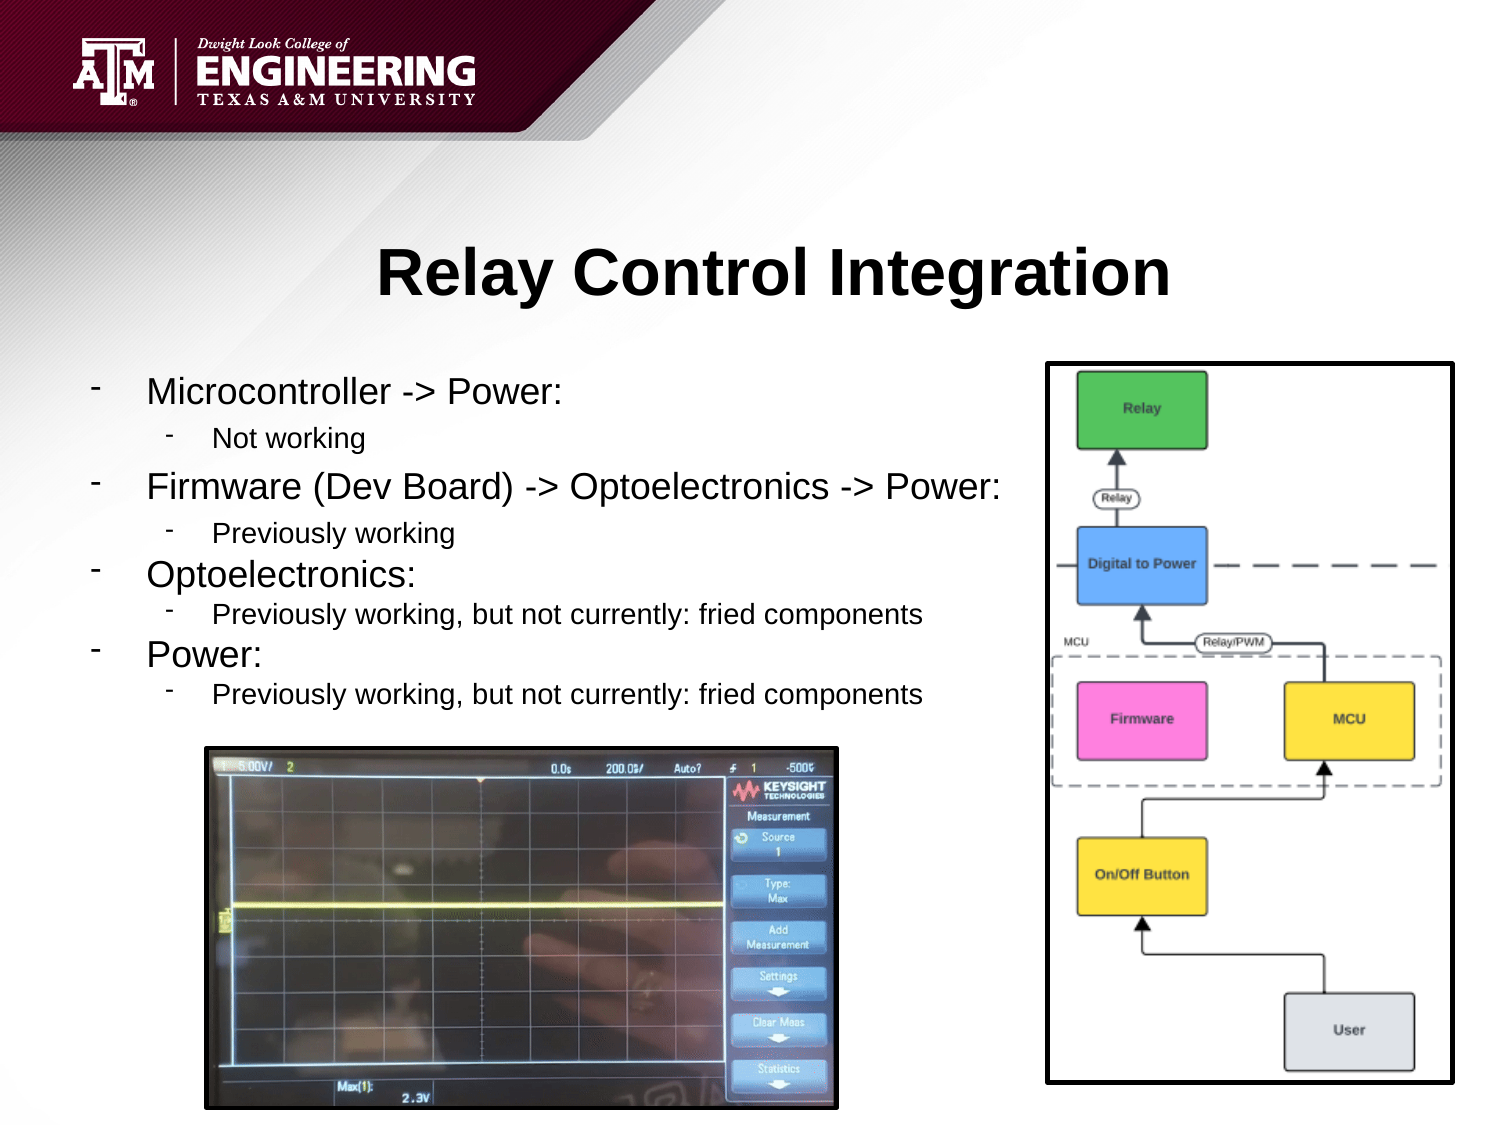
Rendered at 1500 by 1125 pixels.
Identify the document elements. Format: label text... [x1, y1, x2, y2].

title Relay Control Integration [99, 197, 1450, 329]
list Microcontroller -> Power: Not working Firmware (Dev Board) -> Optoelectronics -> Power: Previously working Optoelectronics: Previously working, but not currently: fried components Power: Previously working, but not currently: fried components [75, 359, 1040, 1005]
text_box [1049, 365, 1451, 1081]
picture [0, 0, 1500, 1125]
